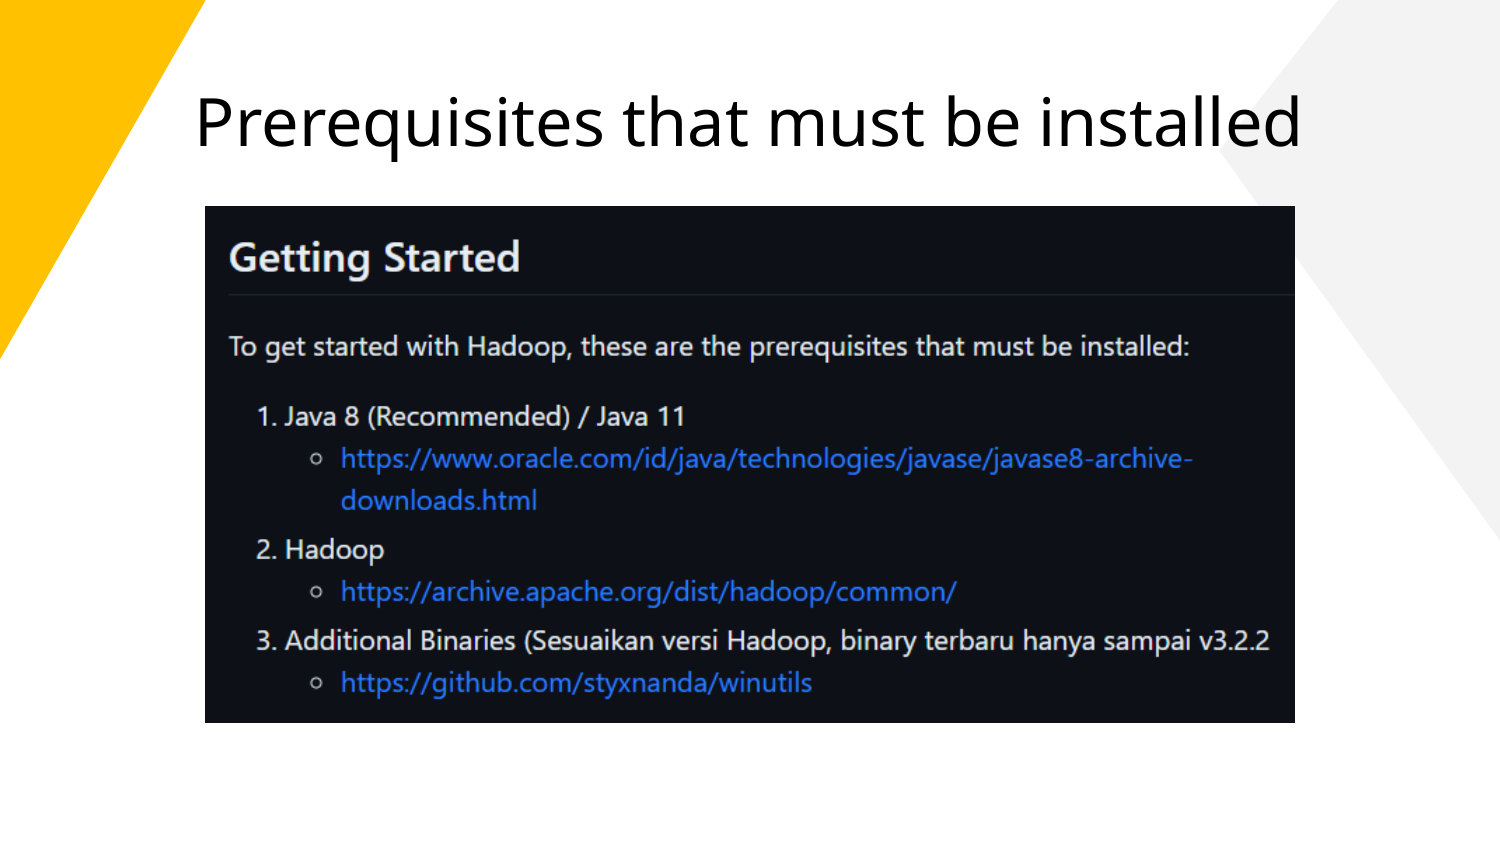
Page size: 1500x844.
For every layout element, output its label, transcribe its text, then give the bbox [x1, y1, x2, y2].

title Prerequisites that must be installed [39, 64, 1461, 197]
picture [205, 205, 1295, 723]
